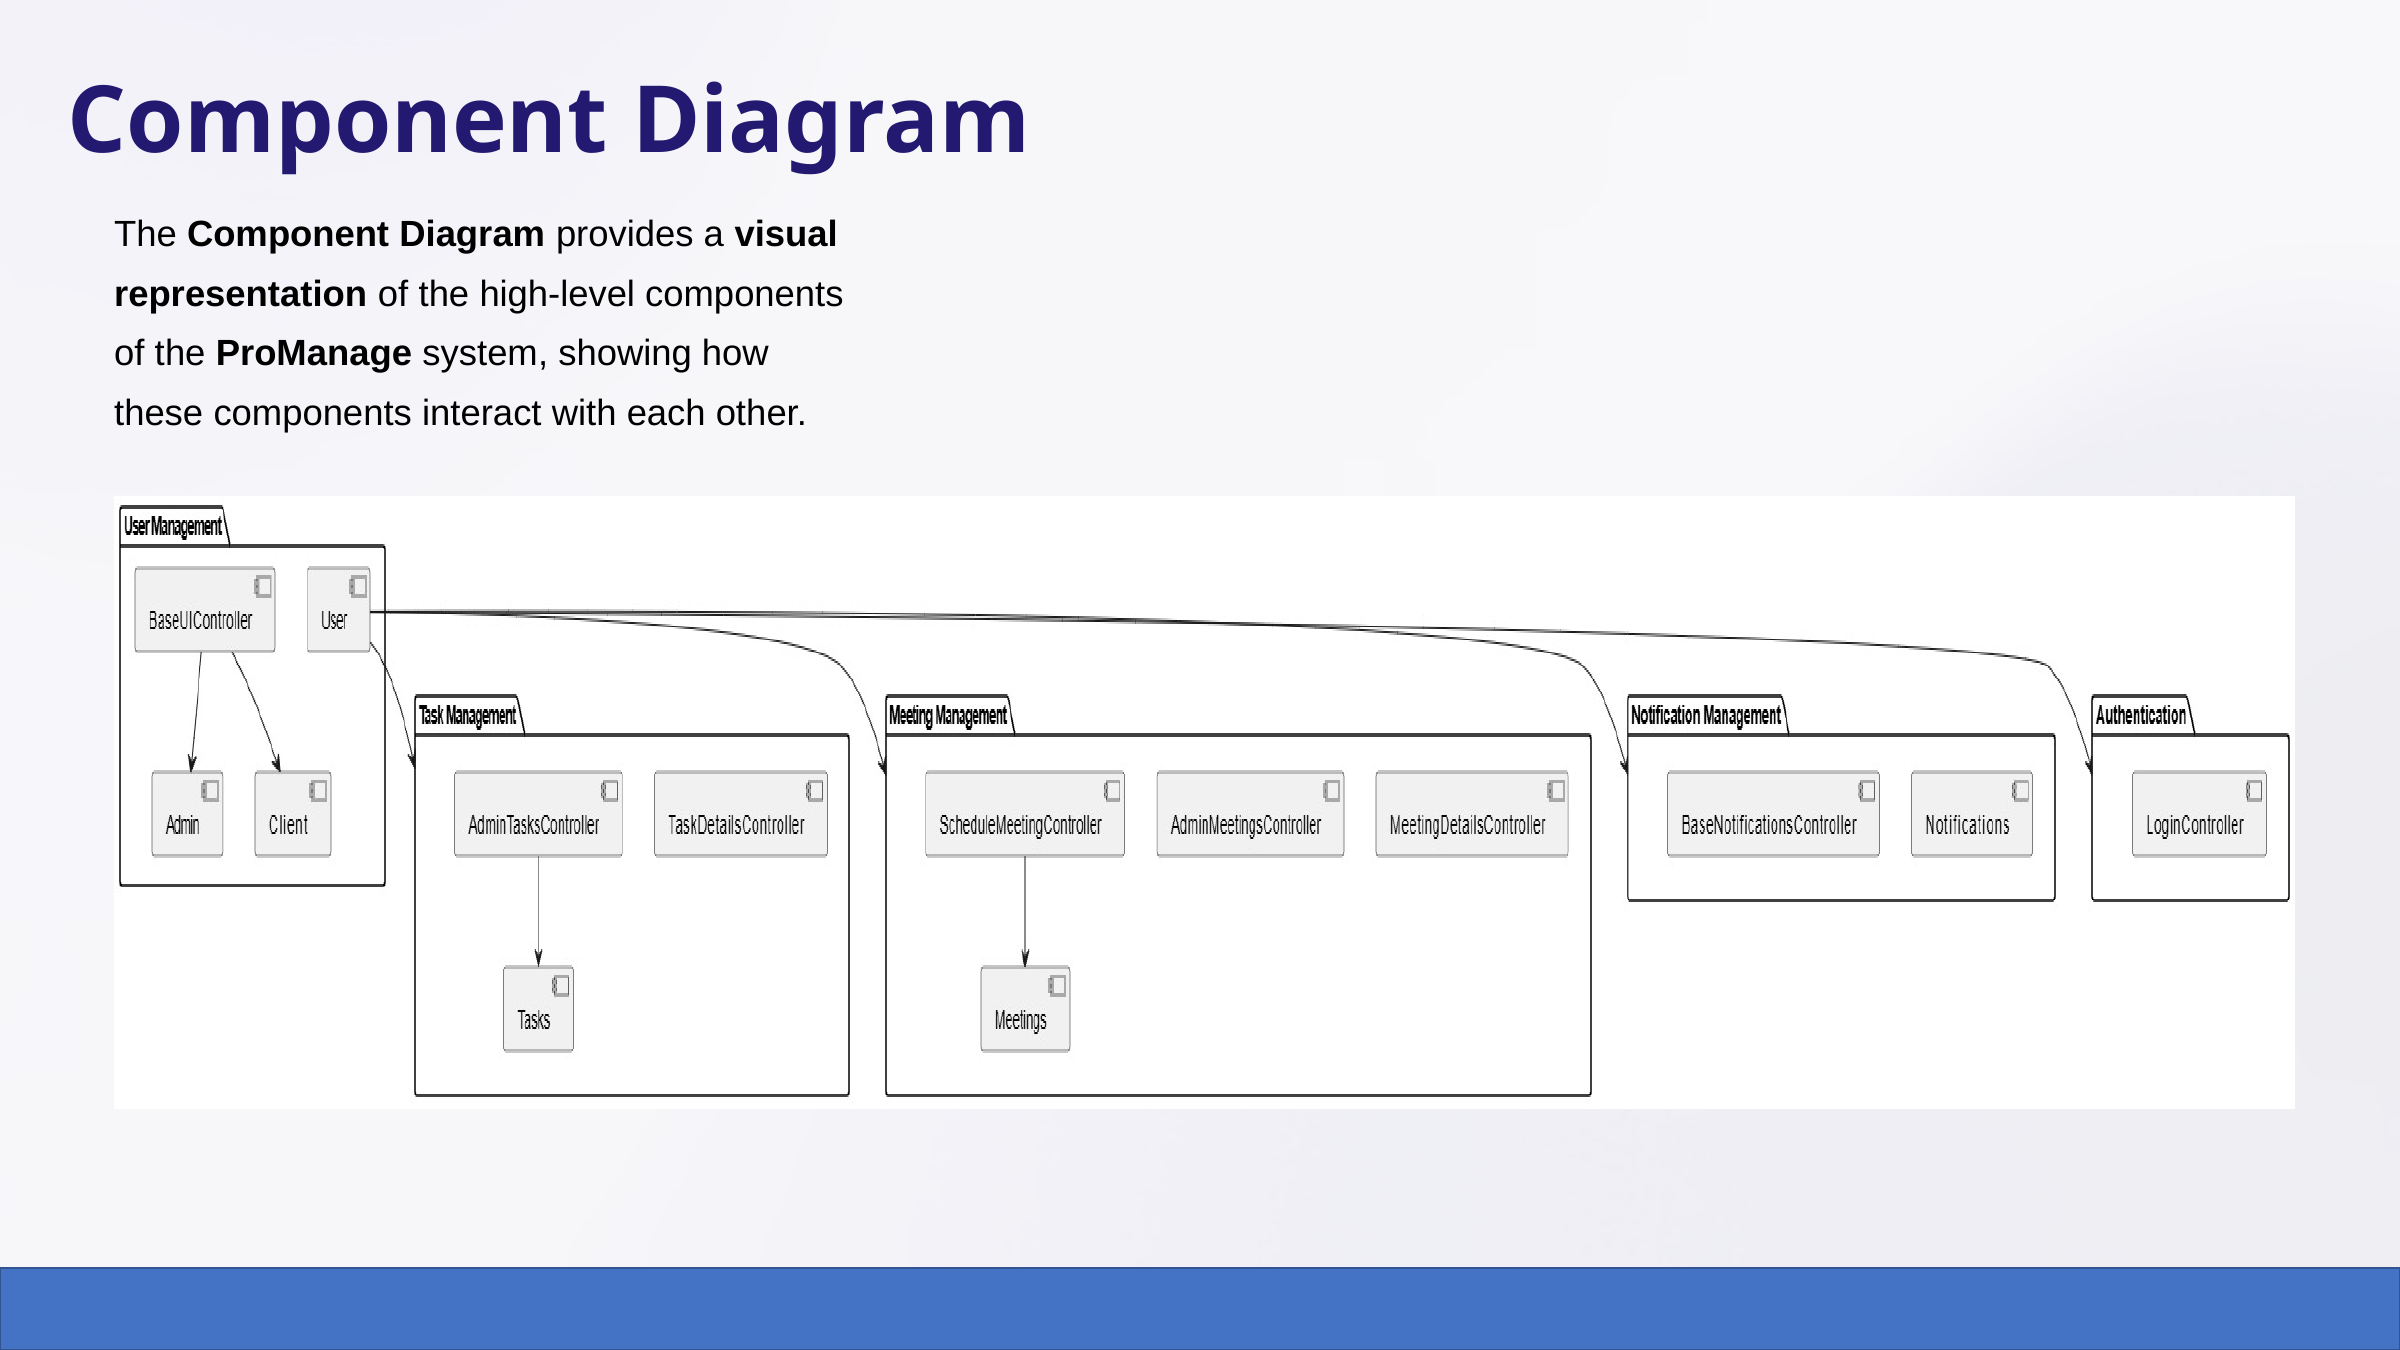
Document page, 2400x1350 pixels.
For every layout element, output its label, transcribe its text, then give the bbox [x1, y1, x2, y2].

text_box The Component Diagram provides a visual representation of the high-level components of the ProManage system, showing how these components interact with each other. [114, 194, 849, 433]
picture [114, 496, 2295, 1109]
text_box [0, 1267, 2400, 1350]
text_box Component Diagram [67, 55, 977, 195]
